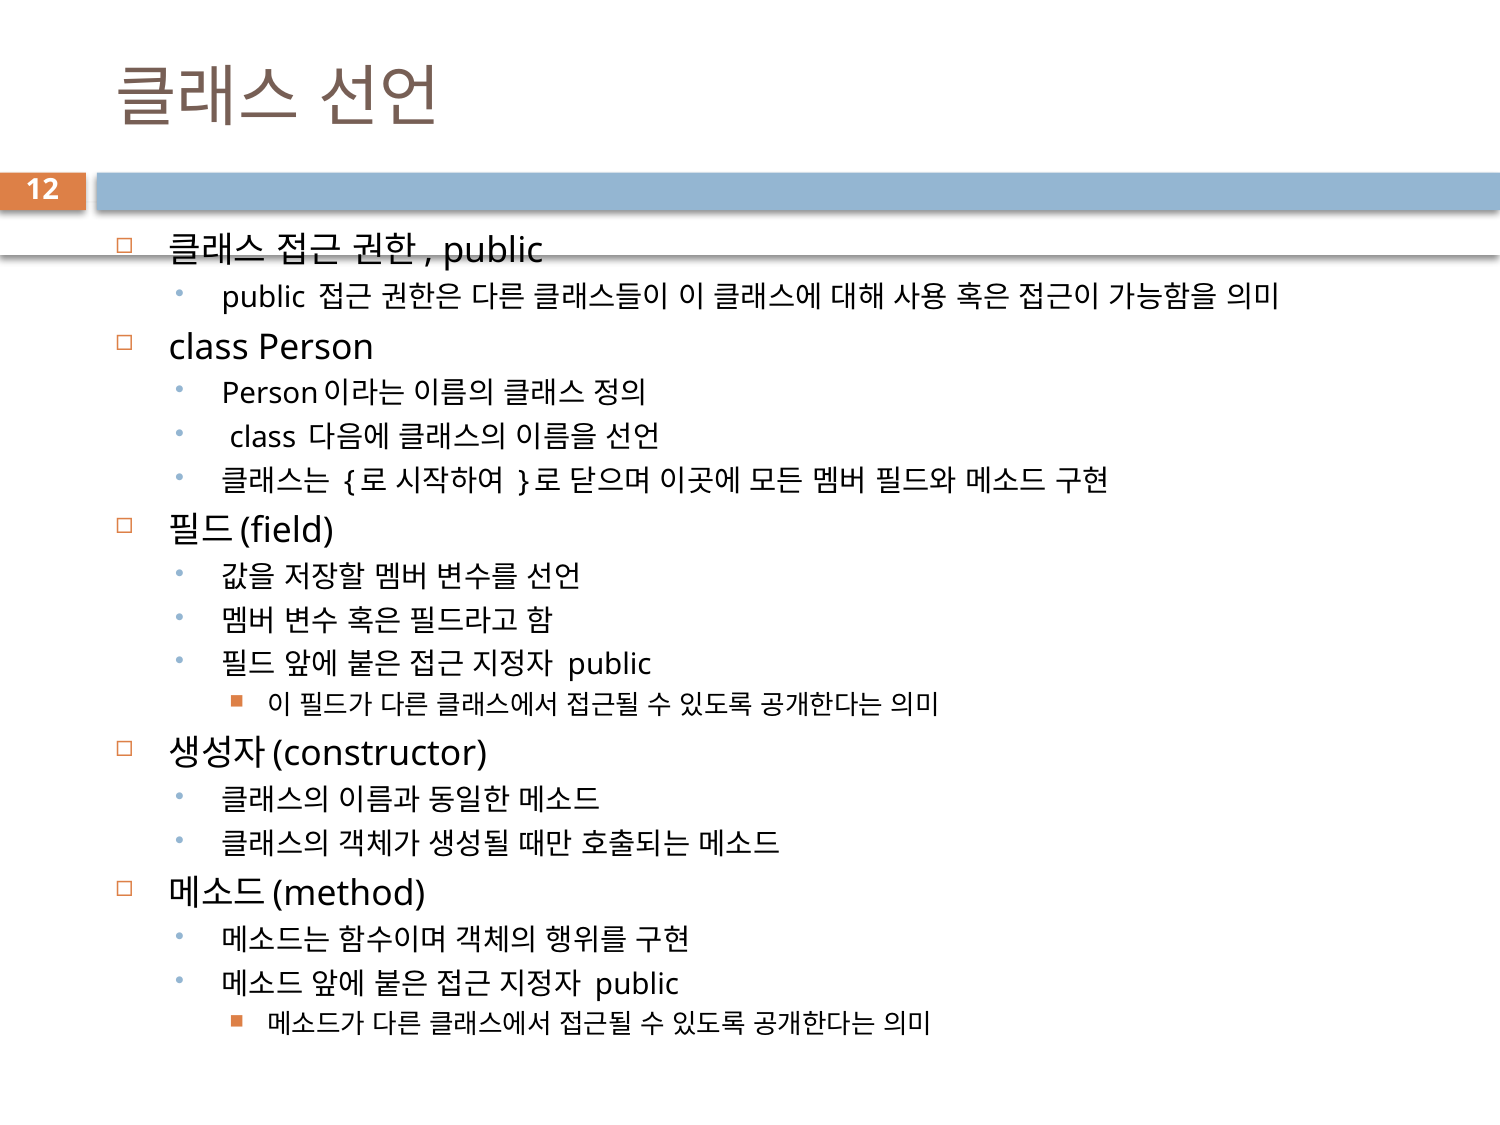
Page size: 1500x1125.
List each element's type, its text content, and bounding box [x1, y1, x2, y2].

slide_number 12 [0, 170, 87, 211]
title 클래스 선언 [100, 37, 1438, 149]
list 클래스 접근 권한, public public 접근 권한은 다른 클래스들이 이 클래스에 대해 사용 혹은 접근이 가능함을 의미 class Person Person이라는 이름의 클래스 정의 class 다음에 클래스의 이름을 선언 클래스는 {로 시작하여 }로 닫으며 이곳에 모든 멤버 필드와 메소드 구현 필드(field) 값을 저장할 멤버 변수를 선언 멤버 변수 혹은 필드라고 함 필드 앞에 붙은 접근 지정자 public 이 필드가 다른 클래스에서 접근될 수 있도록 공개한다는 의미 생성자(constructor) 클래스의 이름과 동일한 메소드 클래스의 객체가 생성될 때만 호출되는 메소드 메소드(method) 메소드는 함수이며 객체의 행위를 구현 메소드 앞에 붙은 접근 지정자 public 메소드가 다른 클래스에서 접근될 수 있도록 공개한다는 의미 [100, 219, 1438, 1047]
